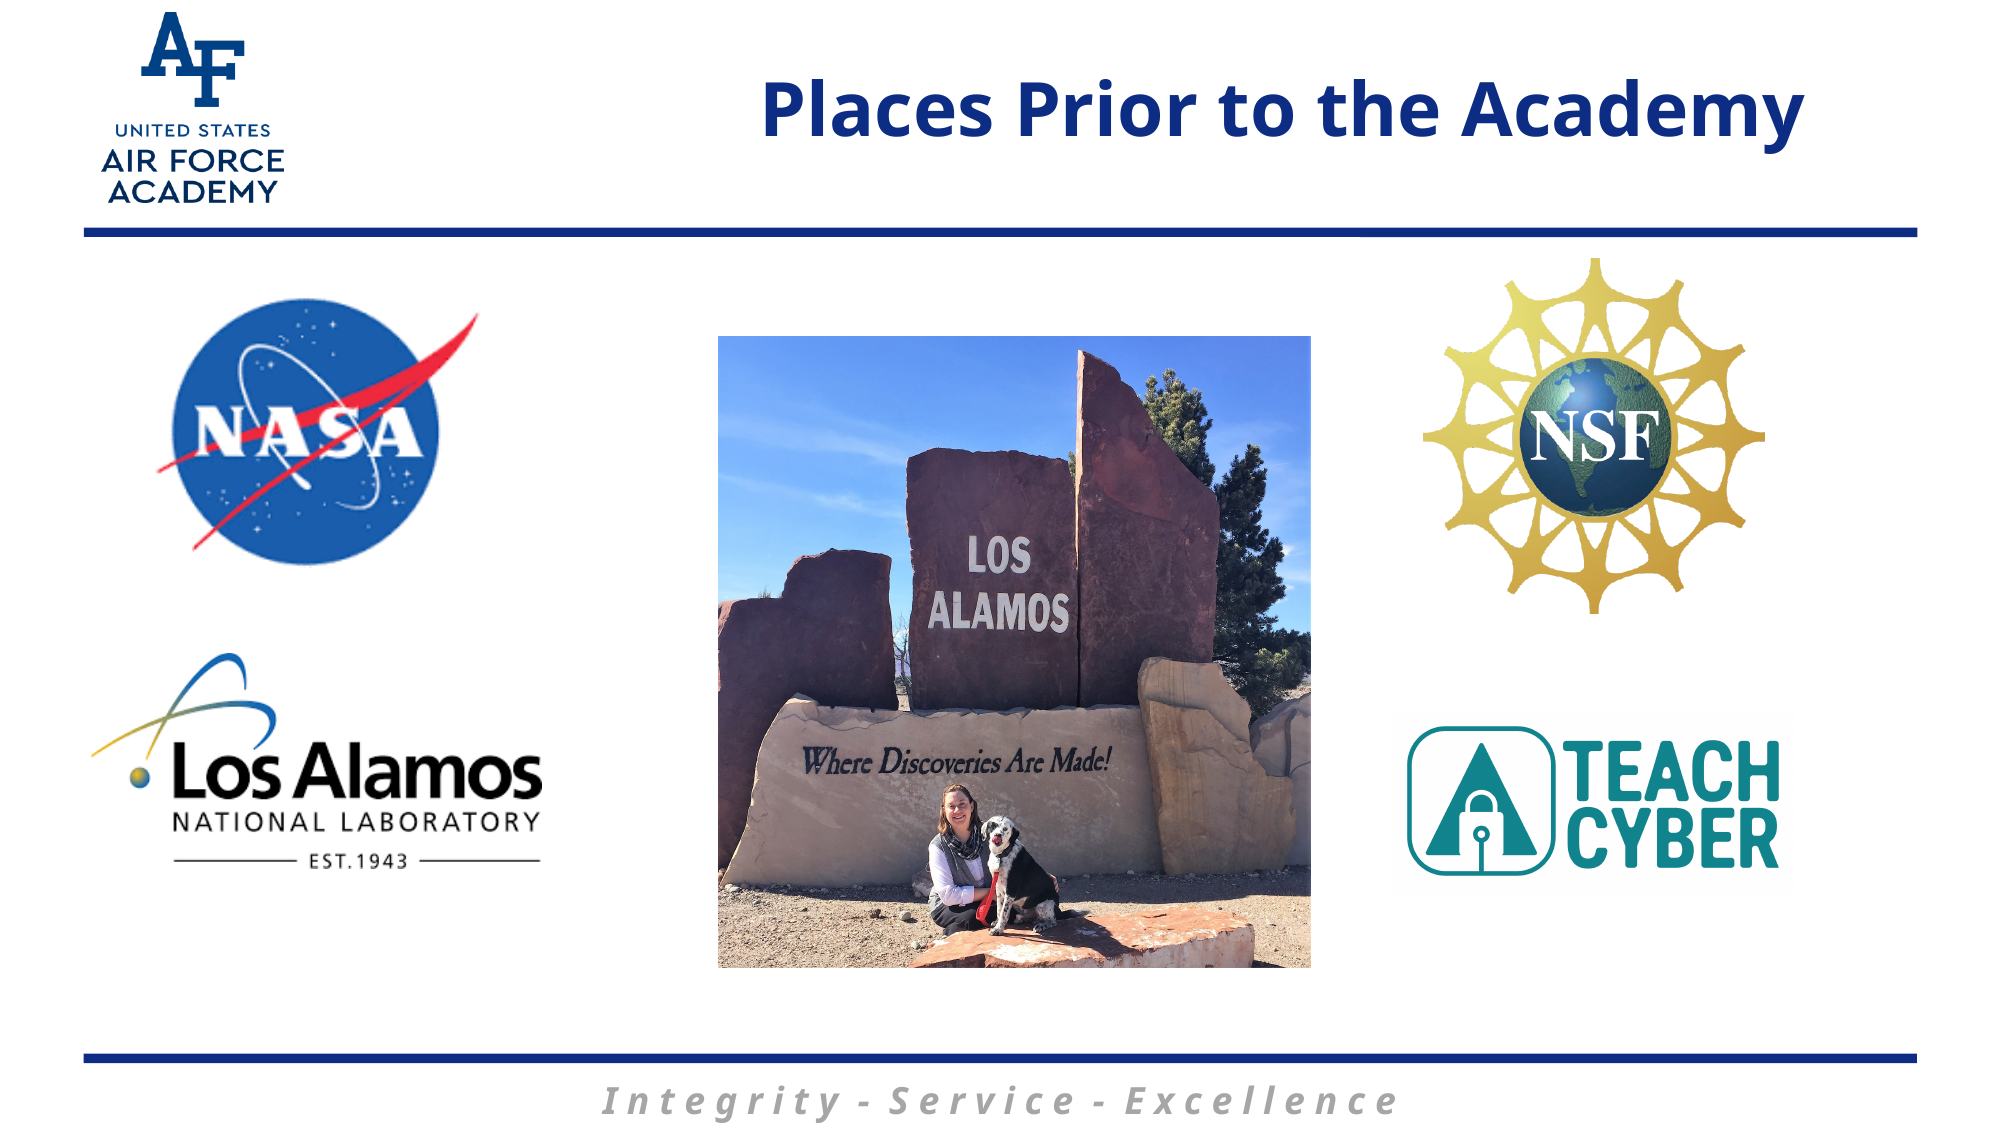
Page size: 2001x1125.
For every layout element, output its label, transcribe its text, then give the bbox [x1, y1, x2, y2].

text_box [91, 336, 1311, 969]
title Places Prior to the Academy [316, 12, 1822, 201]
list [1422, 258, 1765, 615]
picture [101, 12, 284, 203]
picture [154, 297, 483, 336]
picture [1391, 708, 1796, 897]
